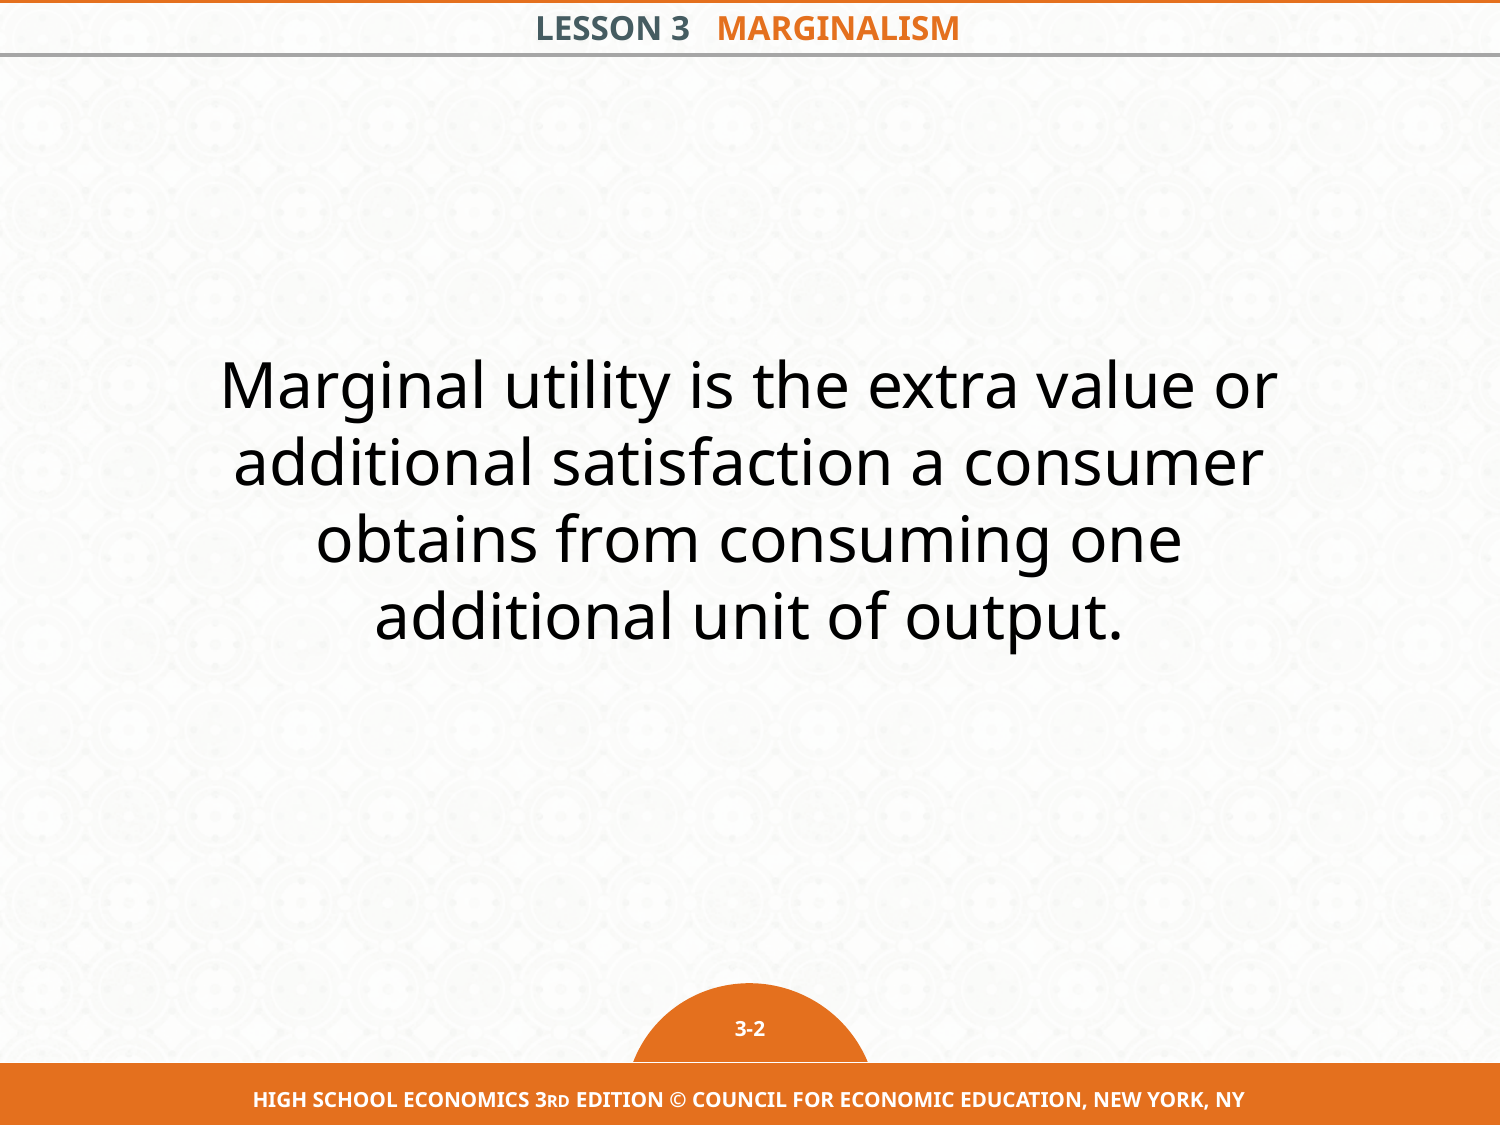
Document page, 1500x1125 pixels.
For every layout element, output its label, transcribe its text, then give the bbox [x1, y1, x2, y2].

picture [0, 3, 1500, 53]
list Marginal utility is the extra value or additional satisfaction a consumer obtains from consuming one additional unit of output. [187, 337, 1313, 725]
picture [0, 57, 1500, 1062]
